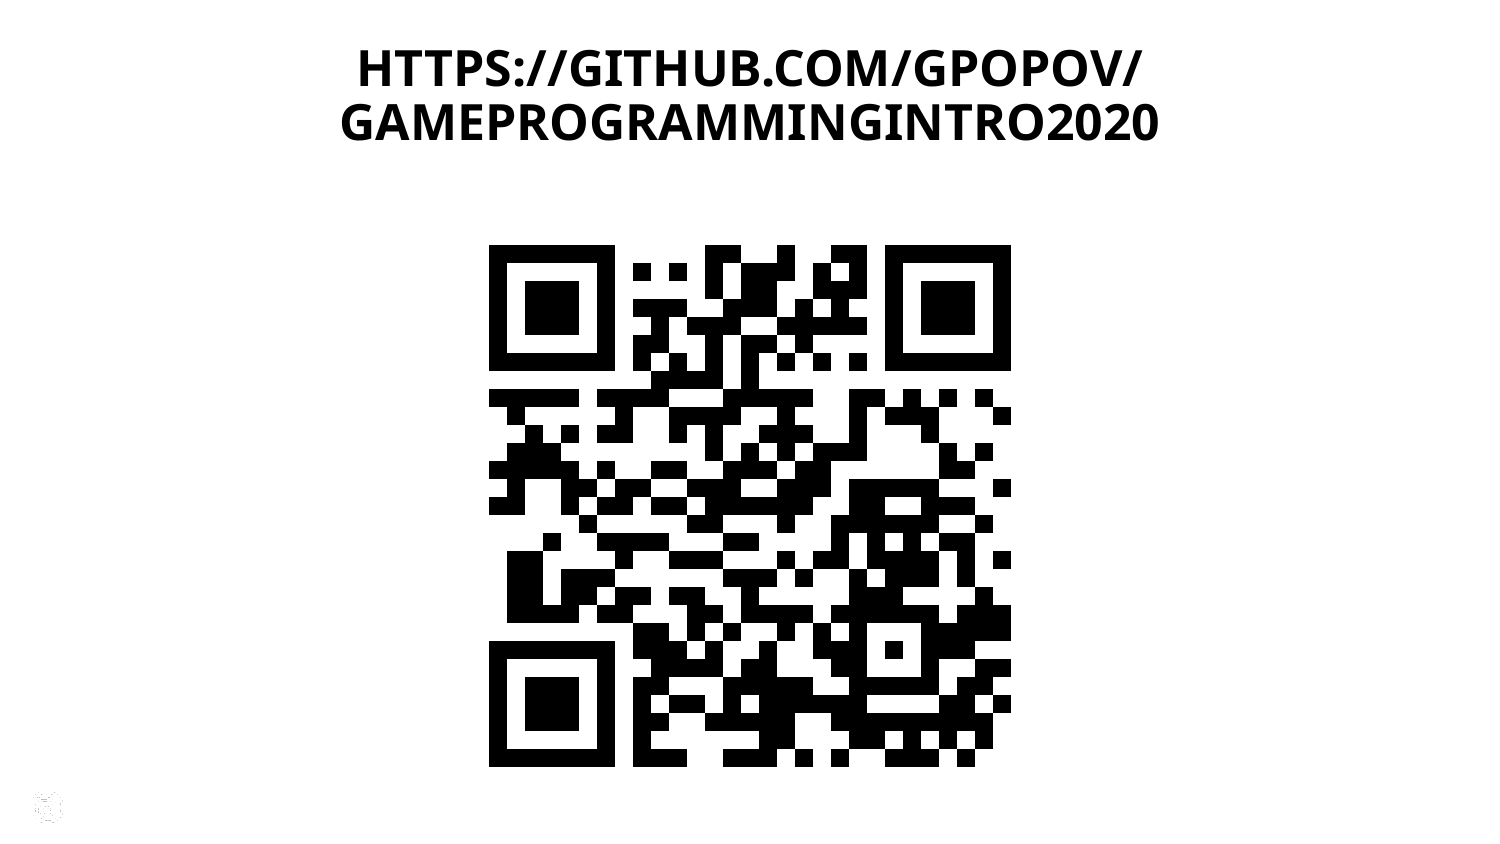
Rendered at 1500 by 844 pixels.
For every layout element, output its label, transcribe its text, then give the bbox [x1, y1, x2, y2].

picture [434, 191, 1066, 823]
picture [31, 790, 65, 823]
title https://github.com/GPopov/GameProgrammingIntro2020 [33, 20, 1467, 174]
